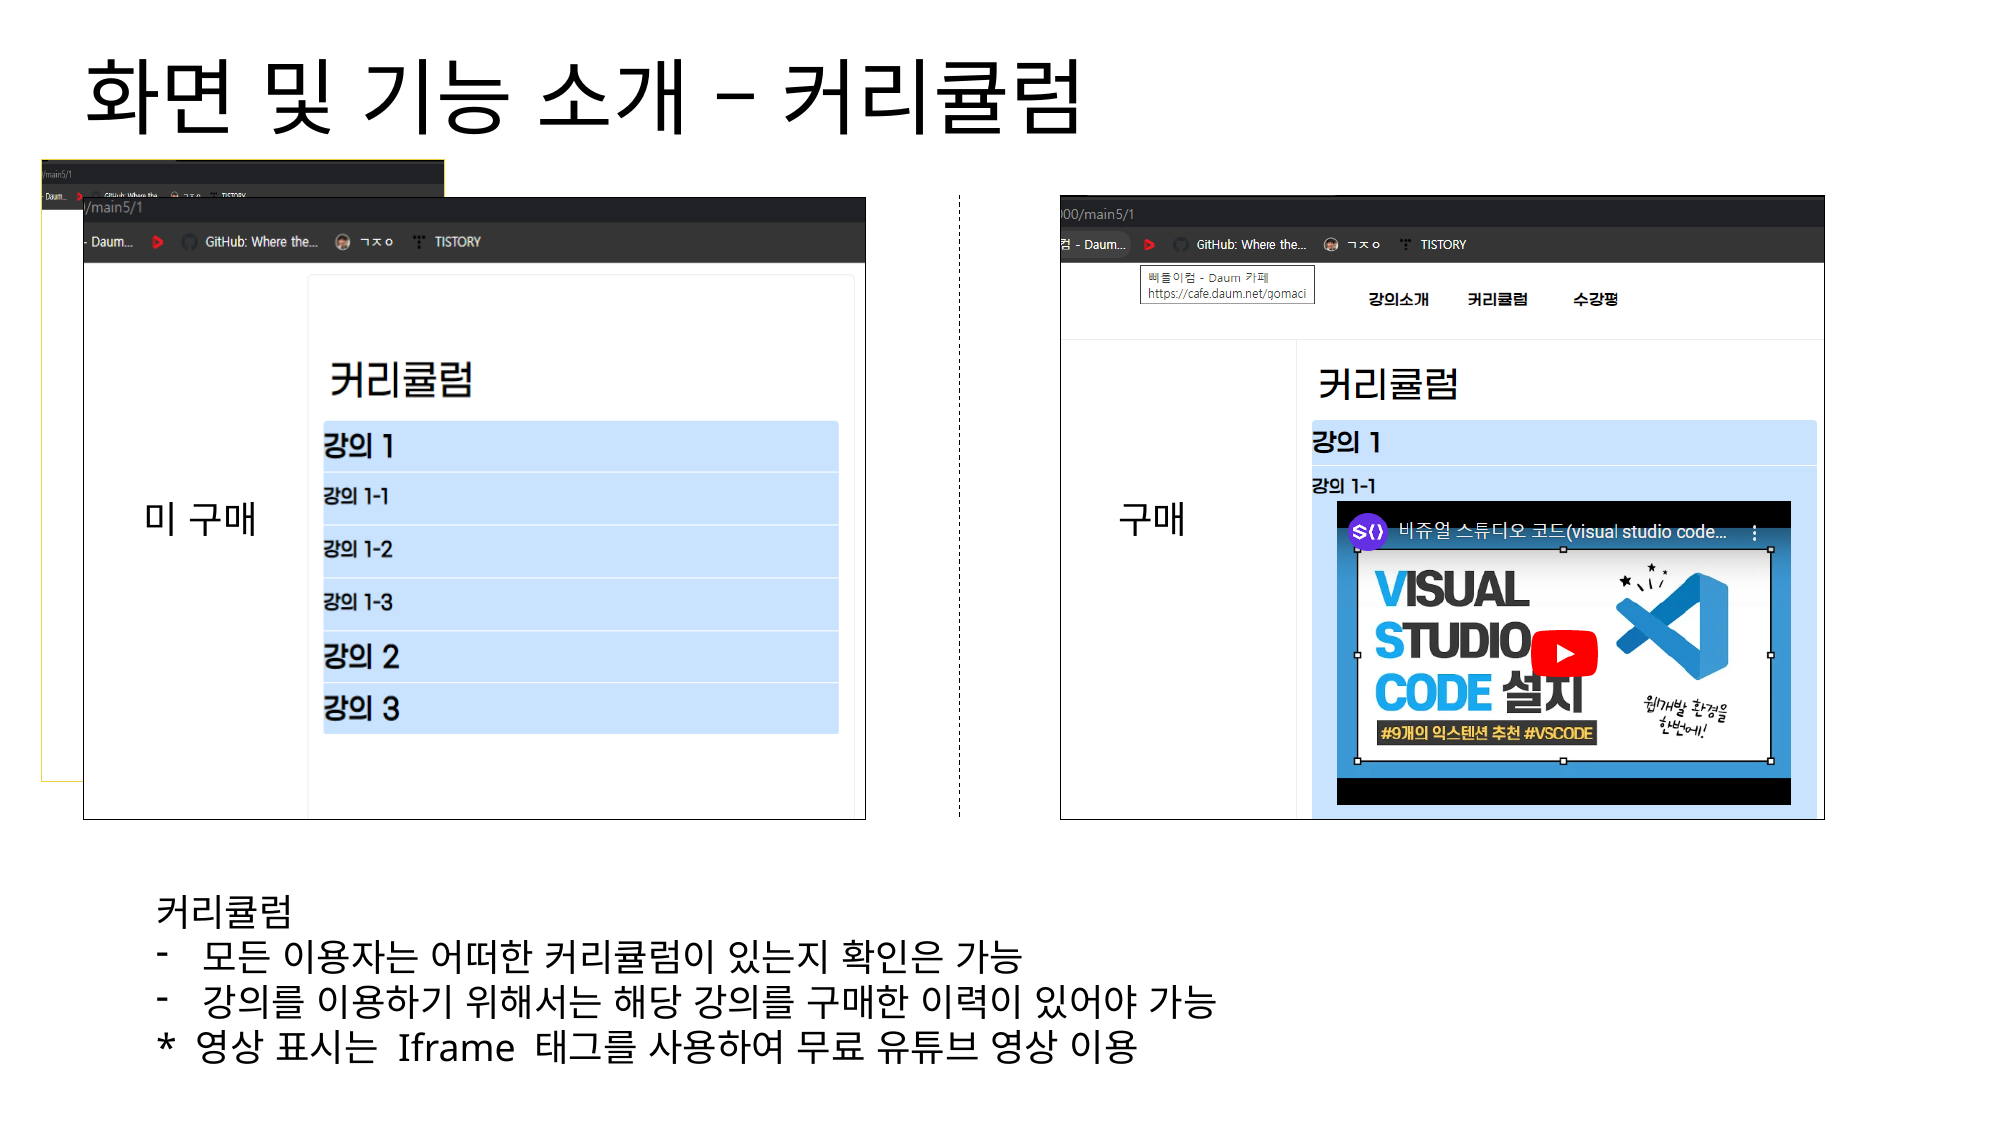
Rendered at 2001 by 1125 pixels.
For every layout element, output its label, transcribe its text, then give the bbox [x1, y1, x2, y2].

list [41, 159, 445, 782]
text_box 화면 및 기능 소개 – 커리큘럼 [69, 37, 1712, 158]
picture [83, 197, 866, 820]
text_box [1226, 137, 1922, 758]
text_box 커리큘럼 모든 이용자는 어떠한 커리큘럼이 있는지 확인은 가능 강의를 이용하기 위해서는 해당 강의를 구매한 이력이 있어야 가능 * 영상 표시는 Iframe 태그를 사용하여 무료 유튜브 영상 이용 [141, 881, 1234, 1077]
picture [1060, 195, 1825, 820]
